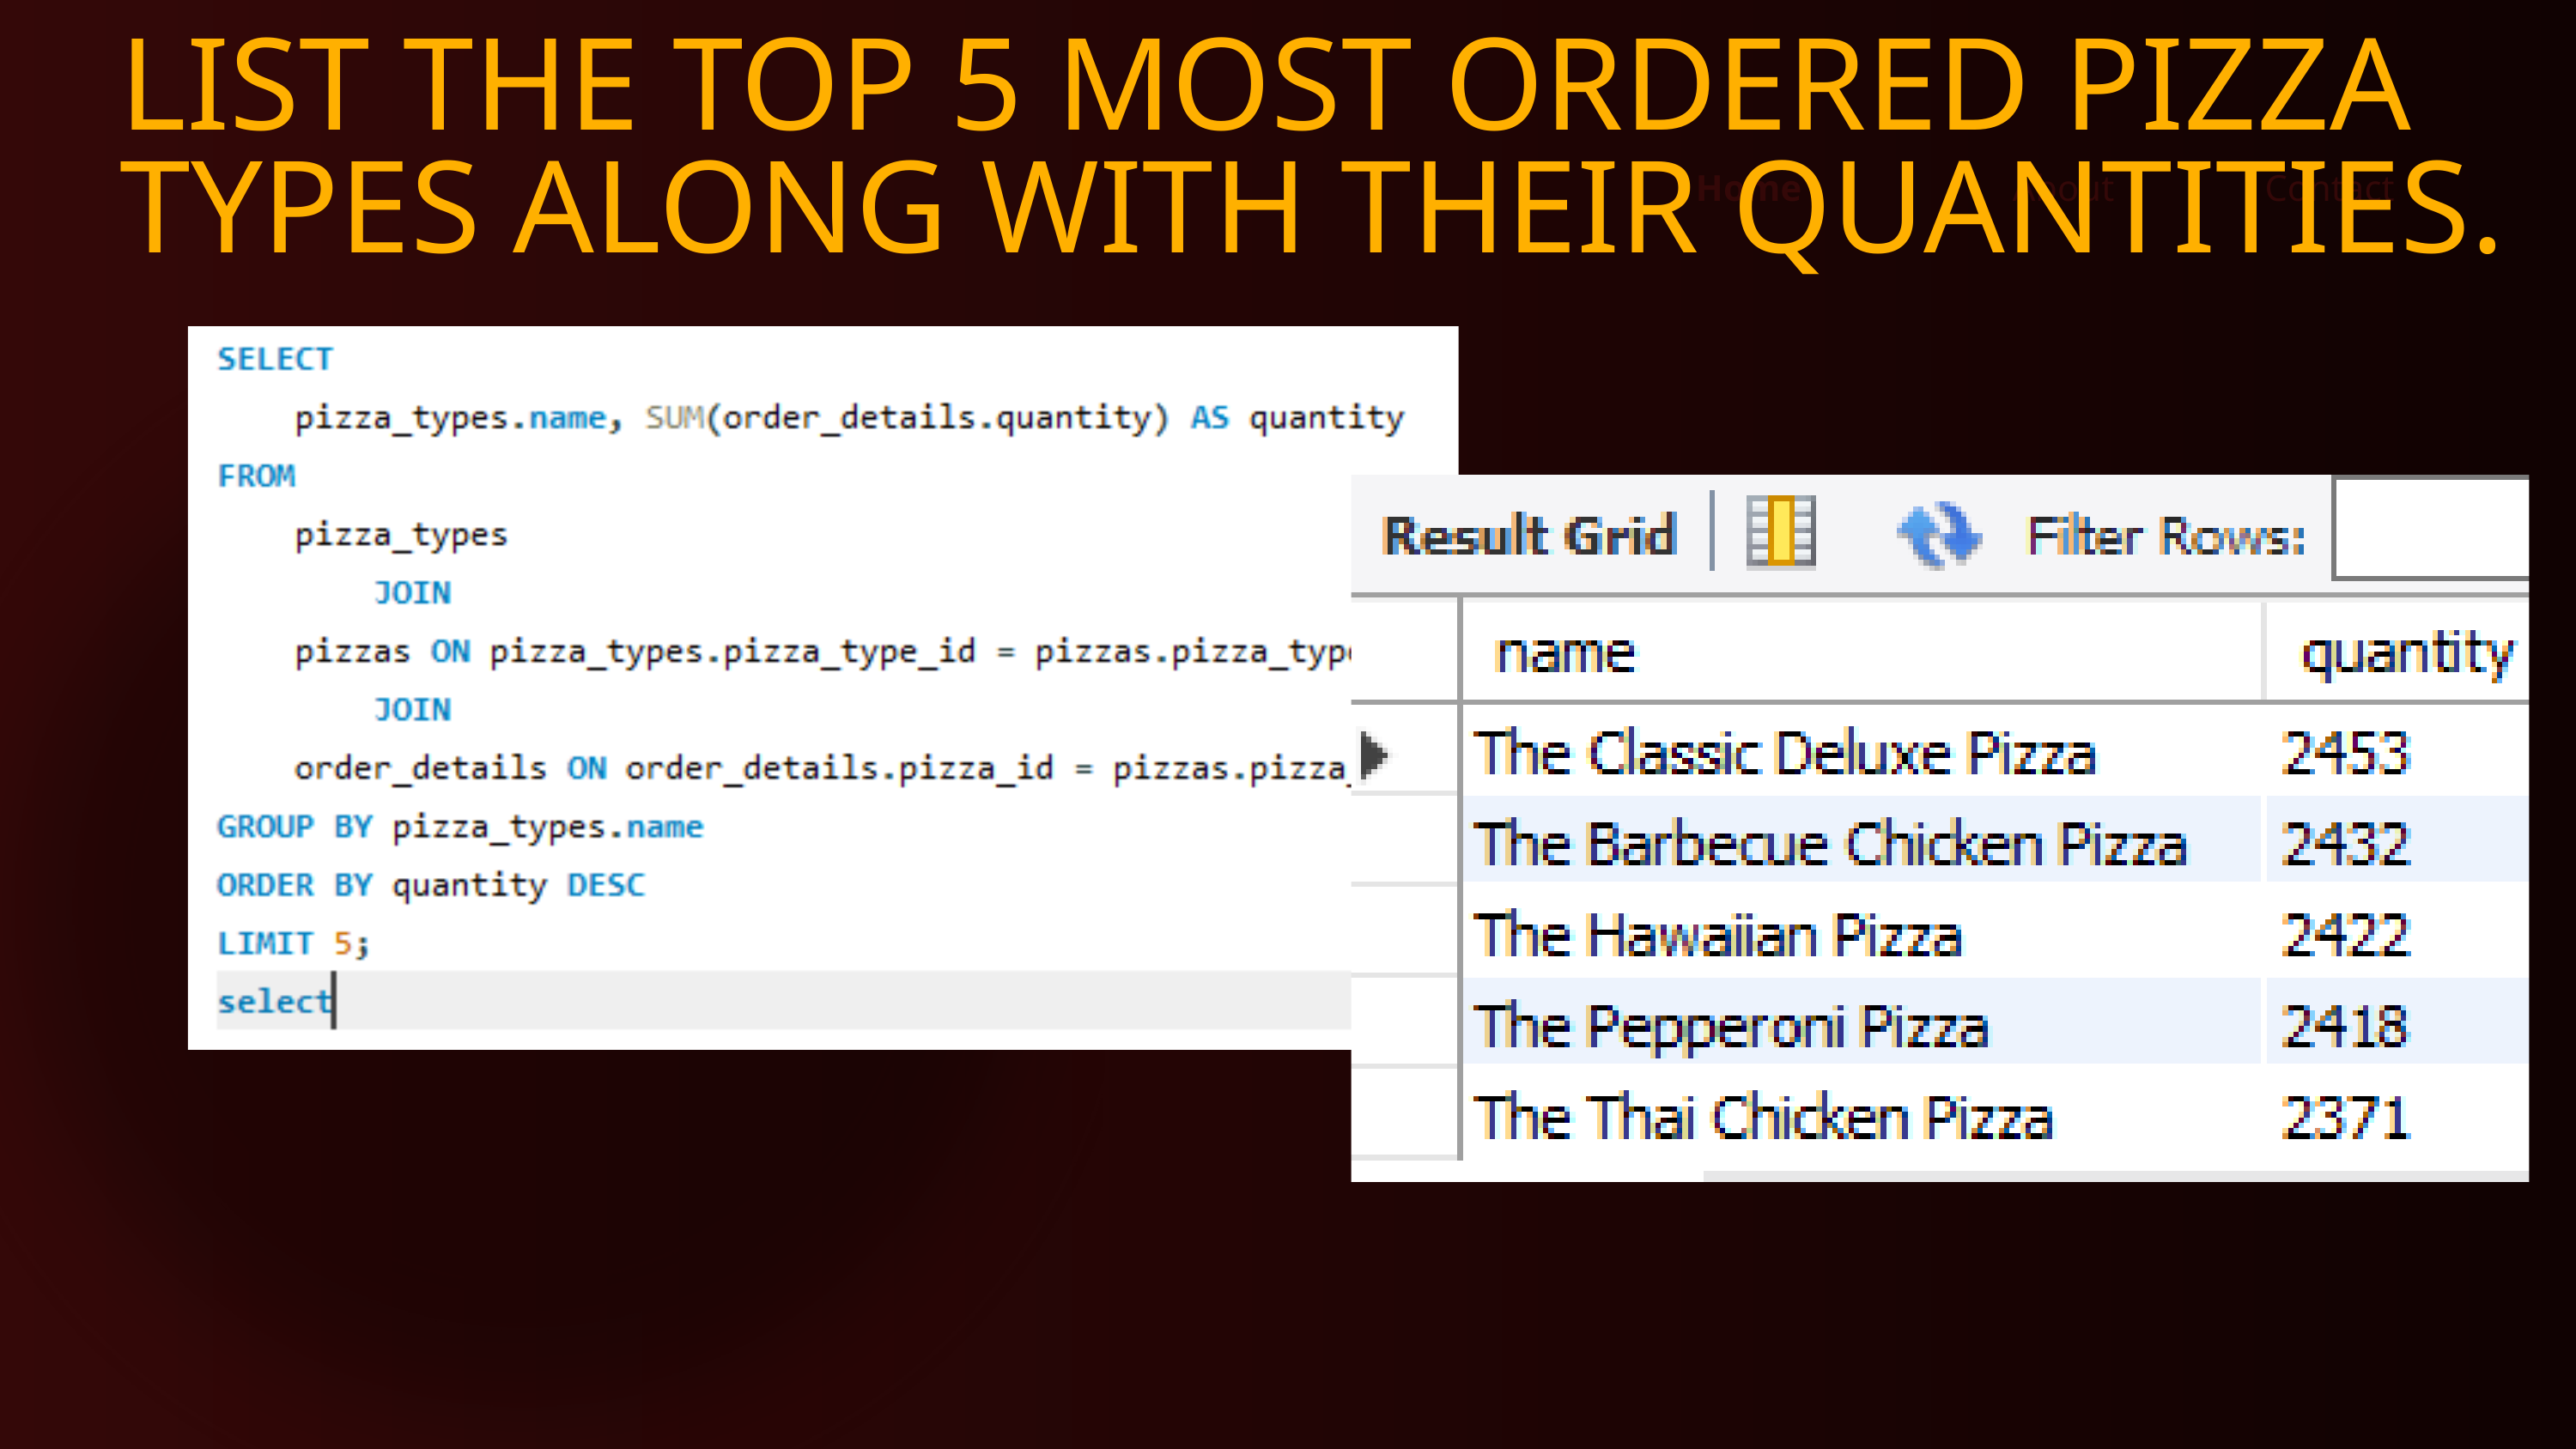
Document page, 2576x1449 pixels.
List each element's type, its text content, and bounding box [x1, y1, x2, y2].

text_box [1351, 475, 2530, 1182]
text_box LIST THE TOP 5 MOST ORDERED PIZZA TYPES ALONG WITH THEIR QUANTITIES. [119, 33, 2530, 278]
text_box [187, 326, 1459, 1050]
text_box [0, 326, 1106, 1449]
